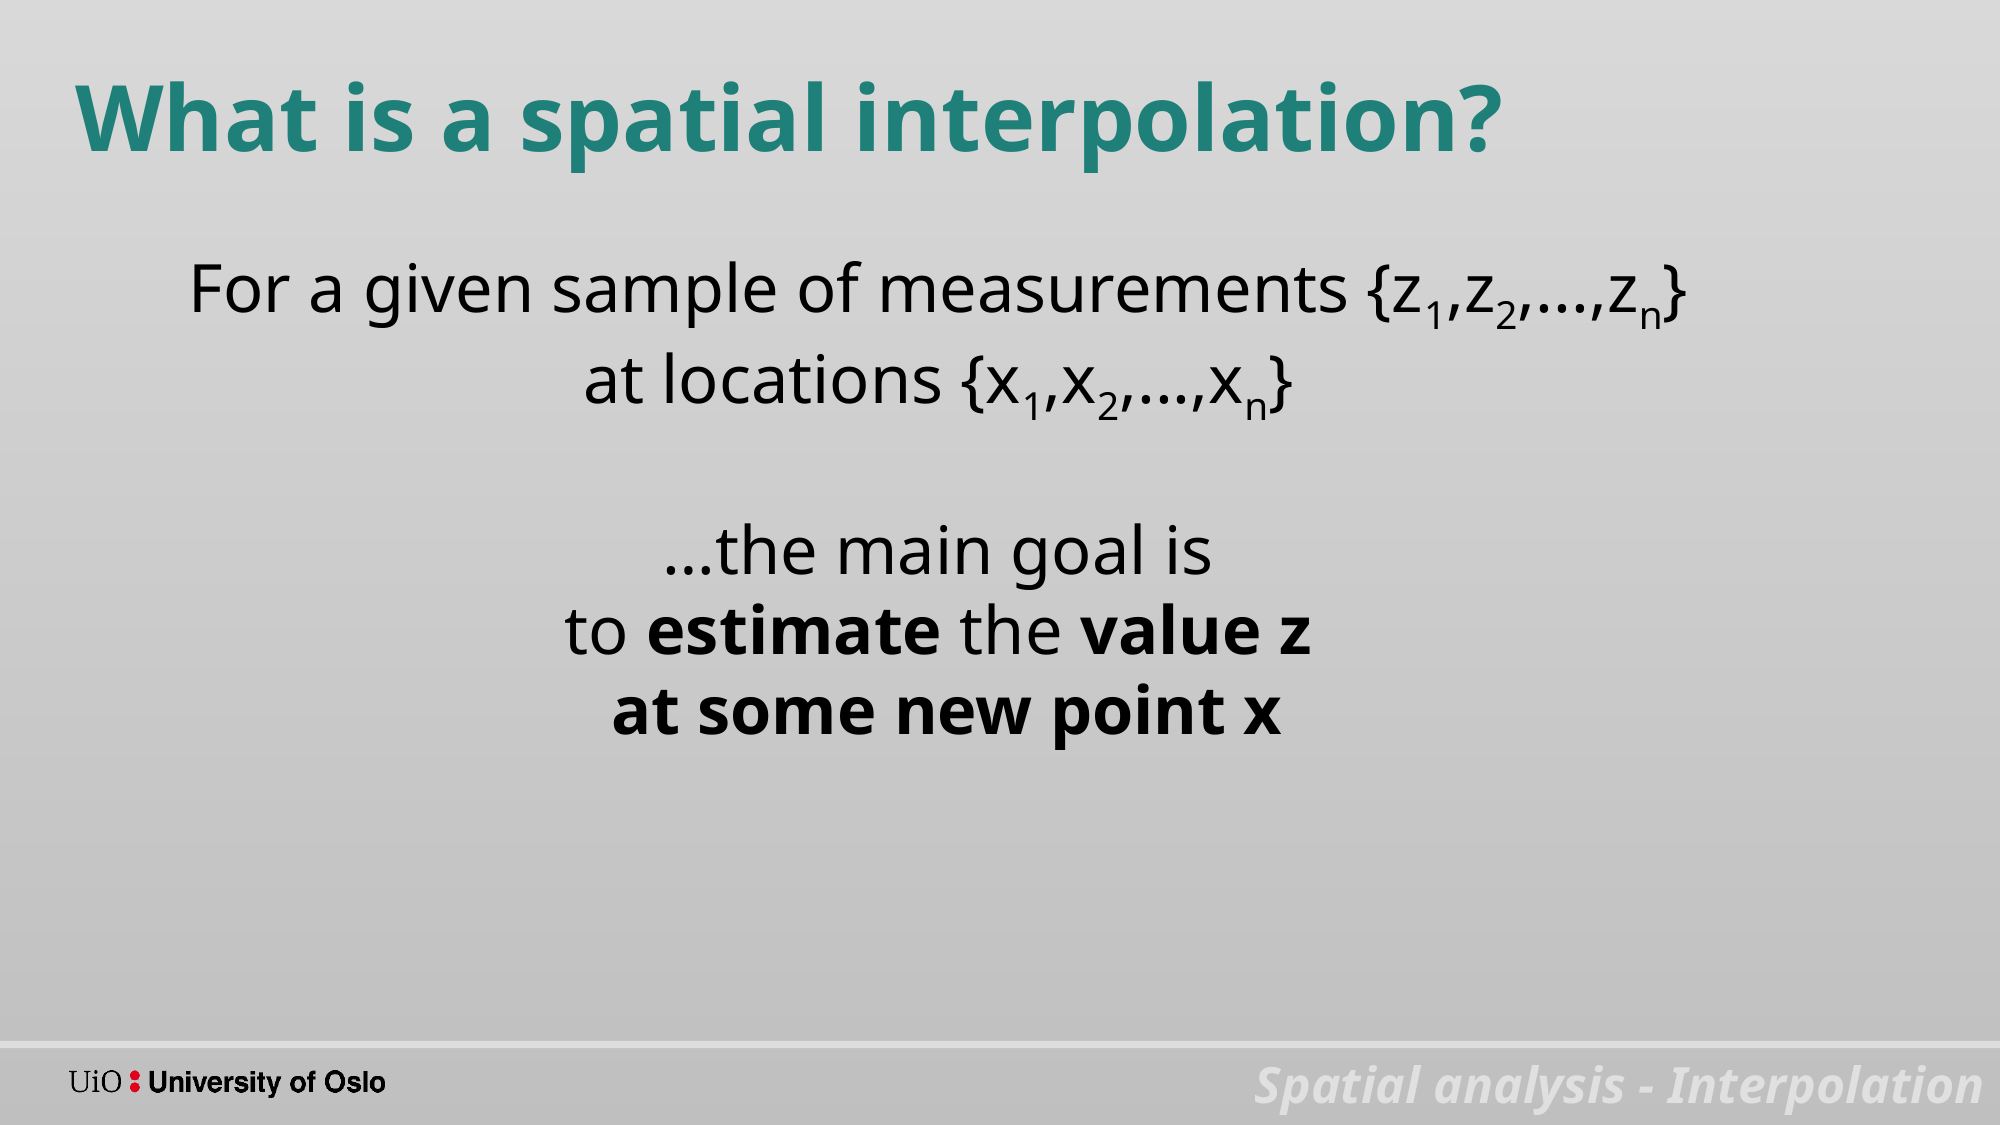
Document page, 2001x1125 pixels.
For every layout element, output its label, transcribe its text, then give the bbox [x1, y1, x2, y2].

text_box For a given sample of measurements {z1,z2,...,zn} at locations {x1,x2,...,xn} …the main goal is to estimate the value z at some new point x [79, 238, 1815, 721]
picture [69, 1070, 385, 1098]
text_box What is a spatial interpolation? [60, 52, 2000, 177]
